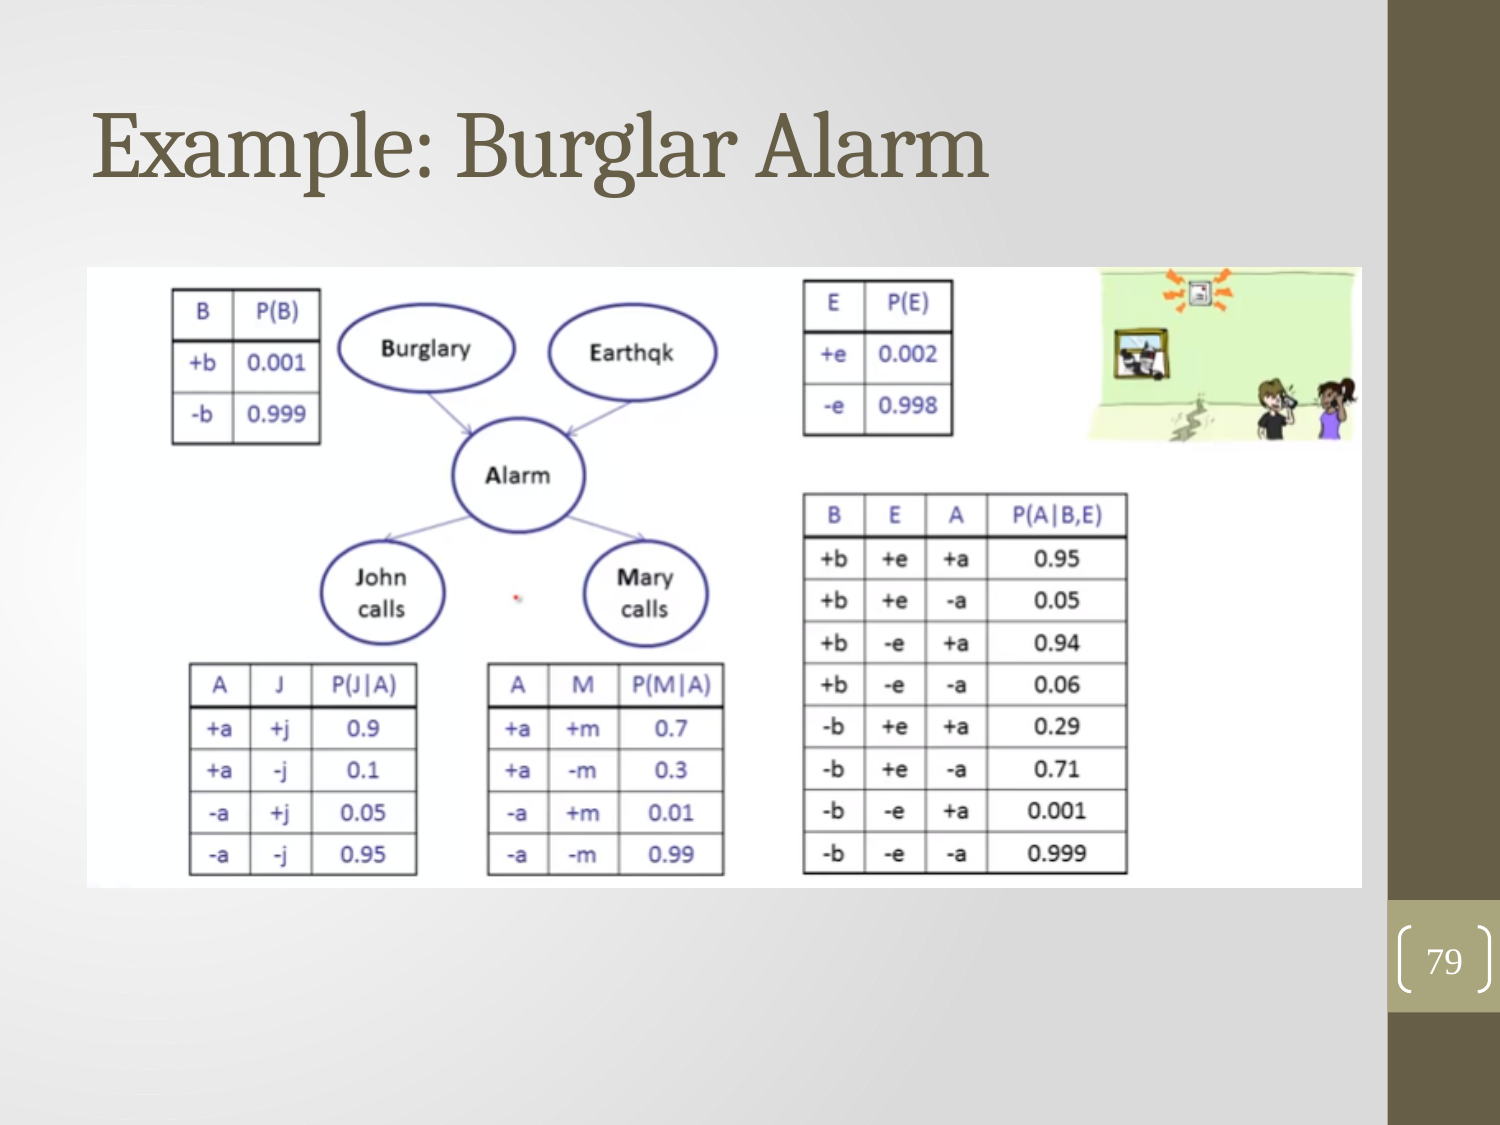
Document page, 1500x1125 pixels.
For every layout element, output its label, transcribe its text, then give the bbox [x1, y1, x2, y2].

slide_number 79 [1397, 925, 1492, 994]
picture [86, 267, 1362, 889]
title Example: Burglar Alarm [75, 45, 1325, 233]
